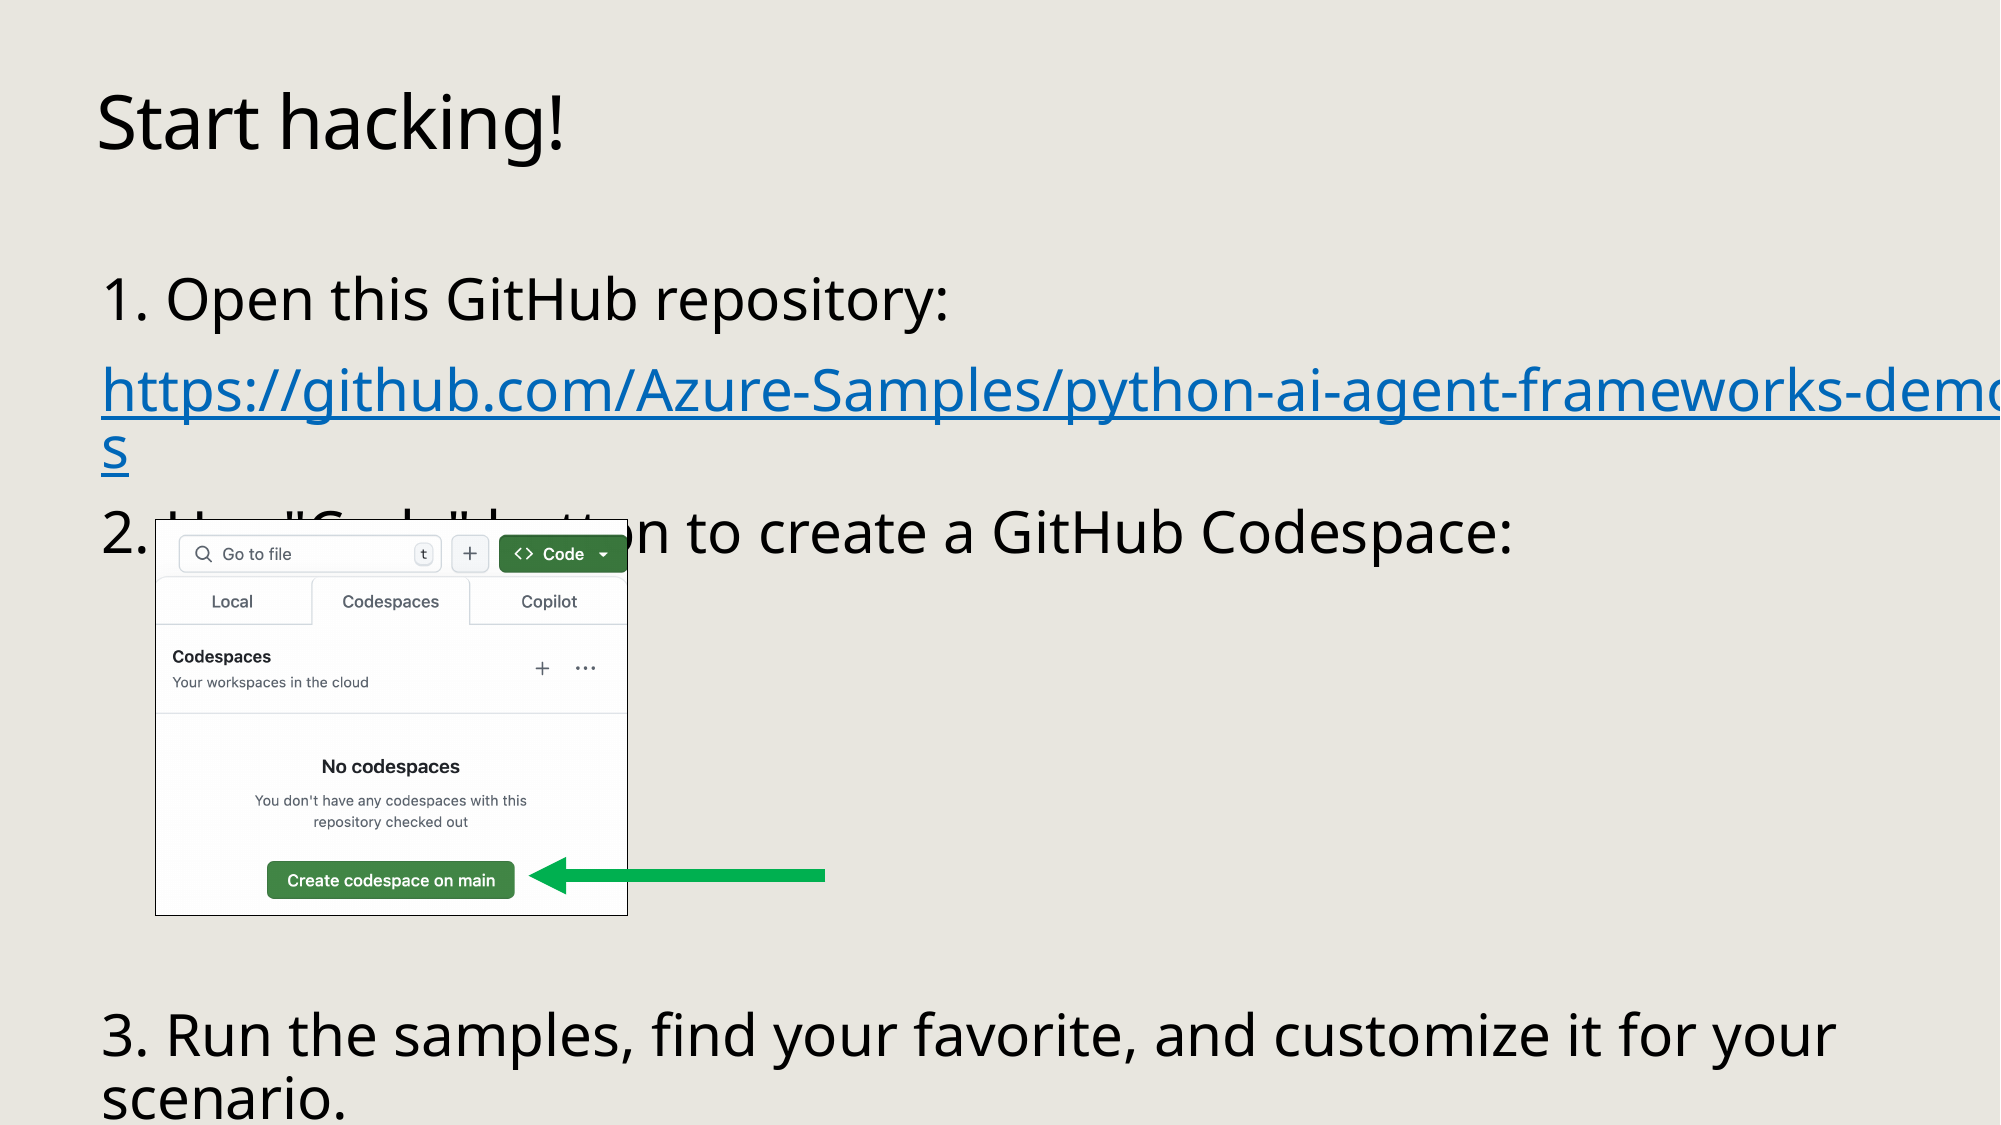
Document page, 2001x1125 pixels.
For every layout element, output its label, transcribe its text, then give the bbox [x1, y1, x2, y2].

picture [154, 518, 628, 916]
title Start hacking! [96, 75, 1904, 166]
text_box 1. Open this GitHub repository: https://github.com/Azure-Samples/python-ai-agent-frameworks-demos 2. Use "Code" button to create a GitHub Codespace: 3. Run the samples, find your favorite, and customize it for your scenario. [86, 262, 2000, 551]
